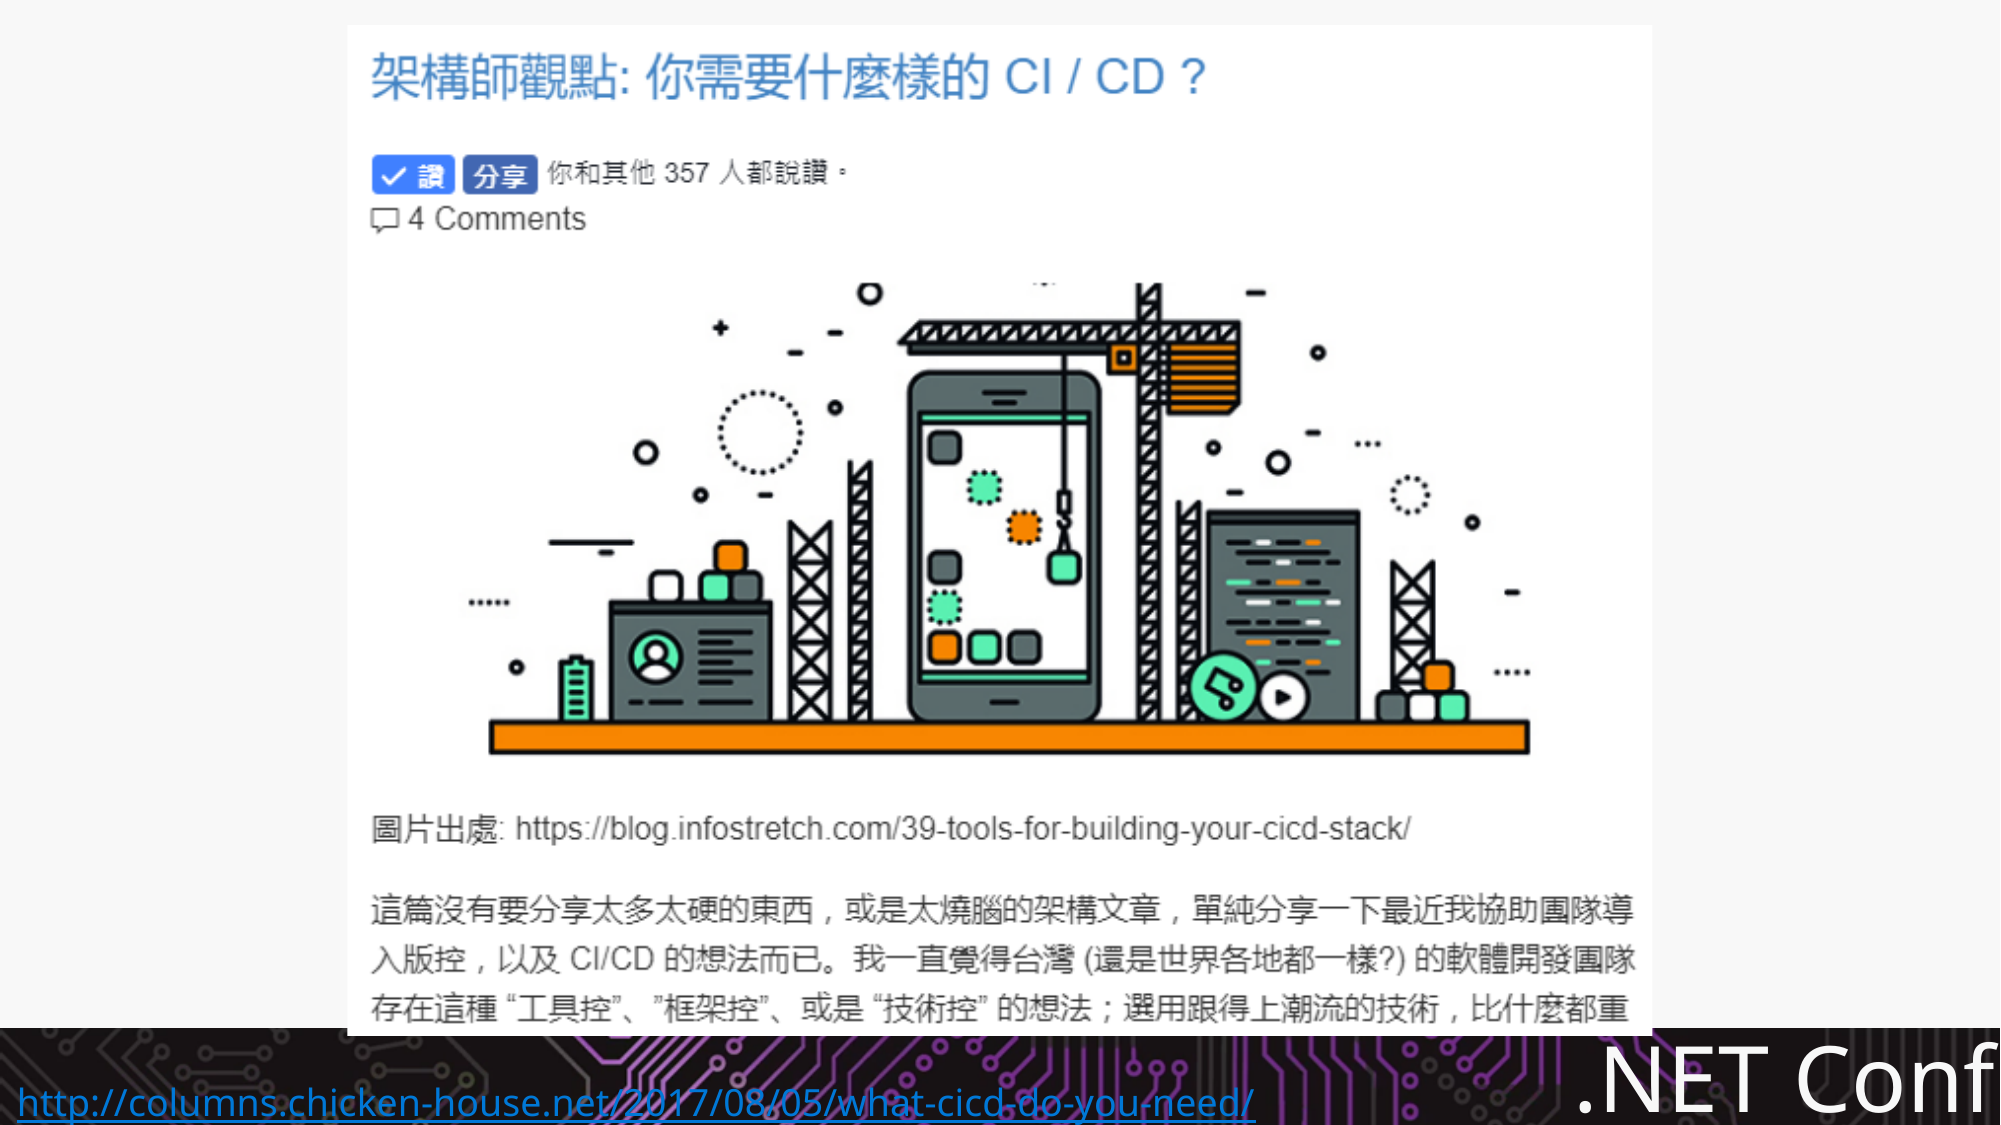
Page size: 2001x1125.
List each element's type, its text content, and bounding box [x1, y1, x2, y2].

text_box http://columns.chicken-house.net/2017/08/05/what-cicd-do-you-need/ [2, 1071, 1271, 1125]
picture [0, 25, 2000, 1125]
